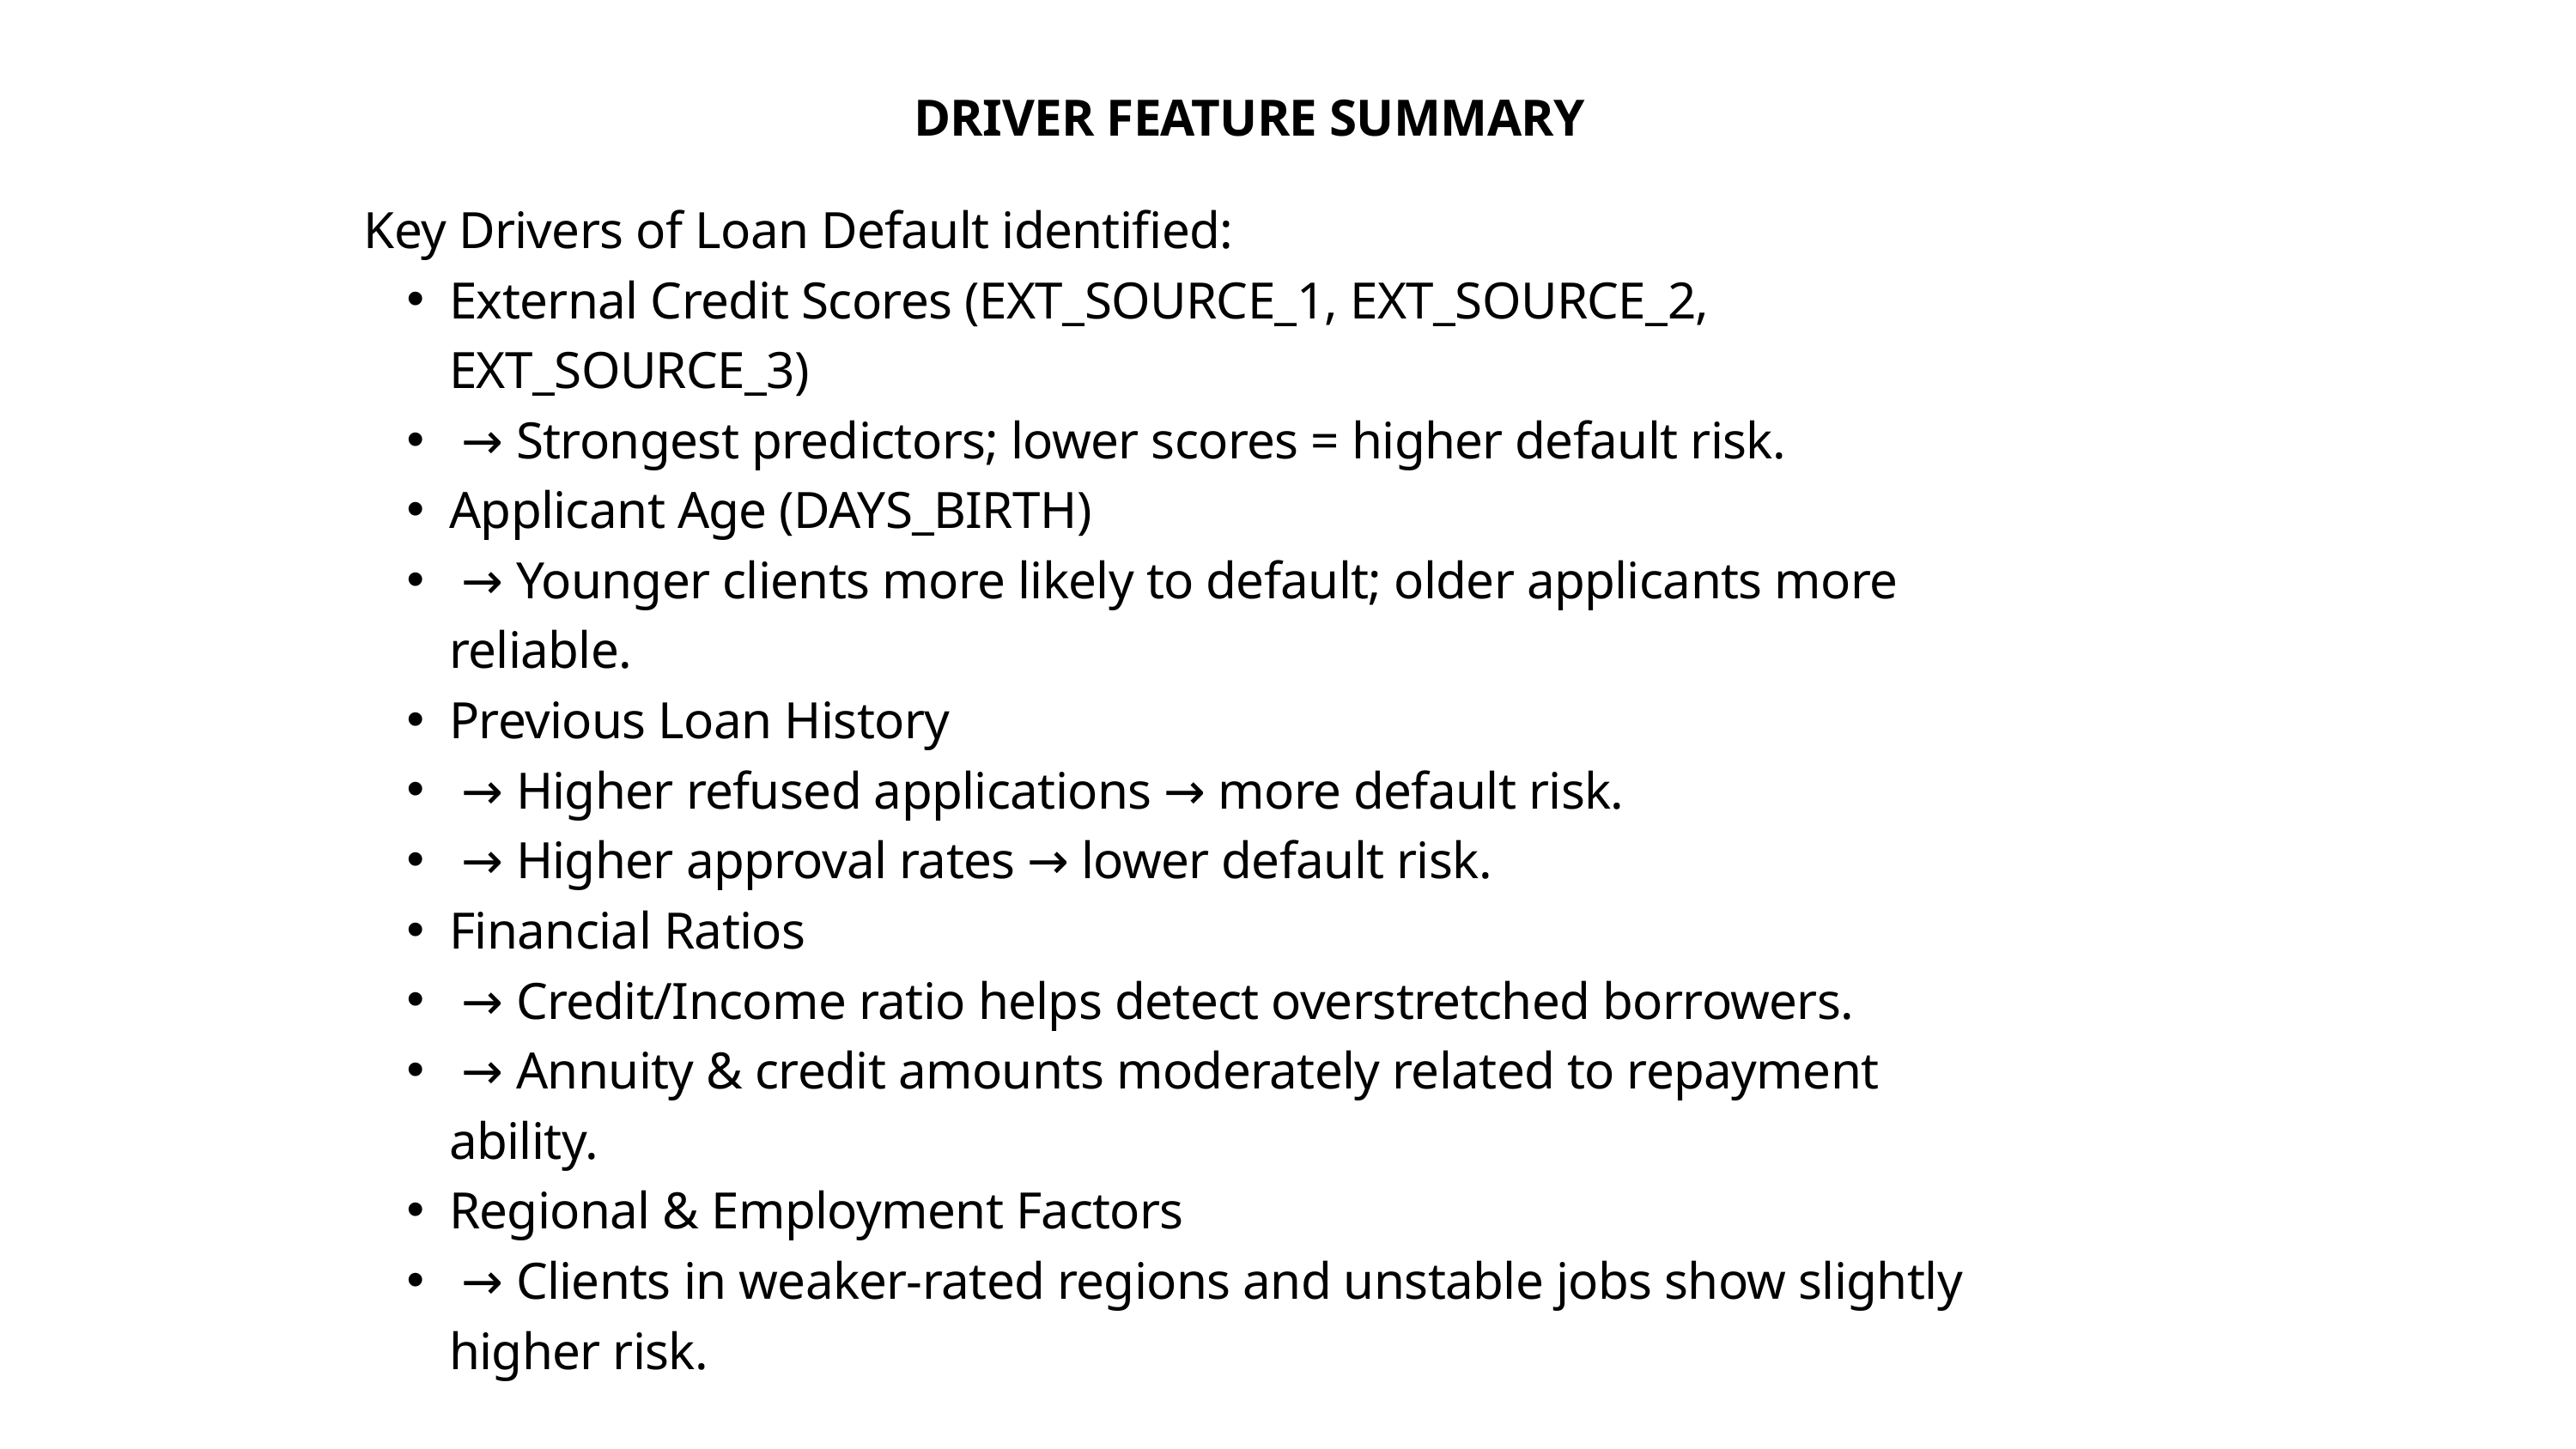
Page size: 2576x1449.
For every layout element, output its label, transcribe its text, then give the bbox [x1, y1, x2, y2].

text_box DRIVER FEATURE SUMMARY [854, 76, 1631, 188]
text_box Key Drivers of Loan Default identified: External Credit Scores (EXT_SOURCE_1, EXT_SOURCE_2, EXT_SOURCE_3) → Strongest predictors; lower scores = higher default risk. Applicant Age (DAYS_BIRTH) → Younger clients more likely to default; older applicants more reliable. Previous Loan History → Higher refused applications → more default risk. → Higher approval rates → lower default risk. Financial Ratios → Credit/Income ratio helps detect overstretched borrowers. → Annuity & credit amounts moderately related to repayment ability. Regional & Employment Factors → Clients in weaker-rated regions and unstable jobs show slightly higher risk. [363, 188, 2020, 1449]
